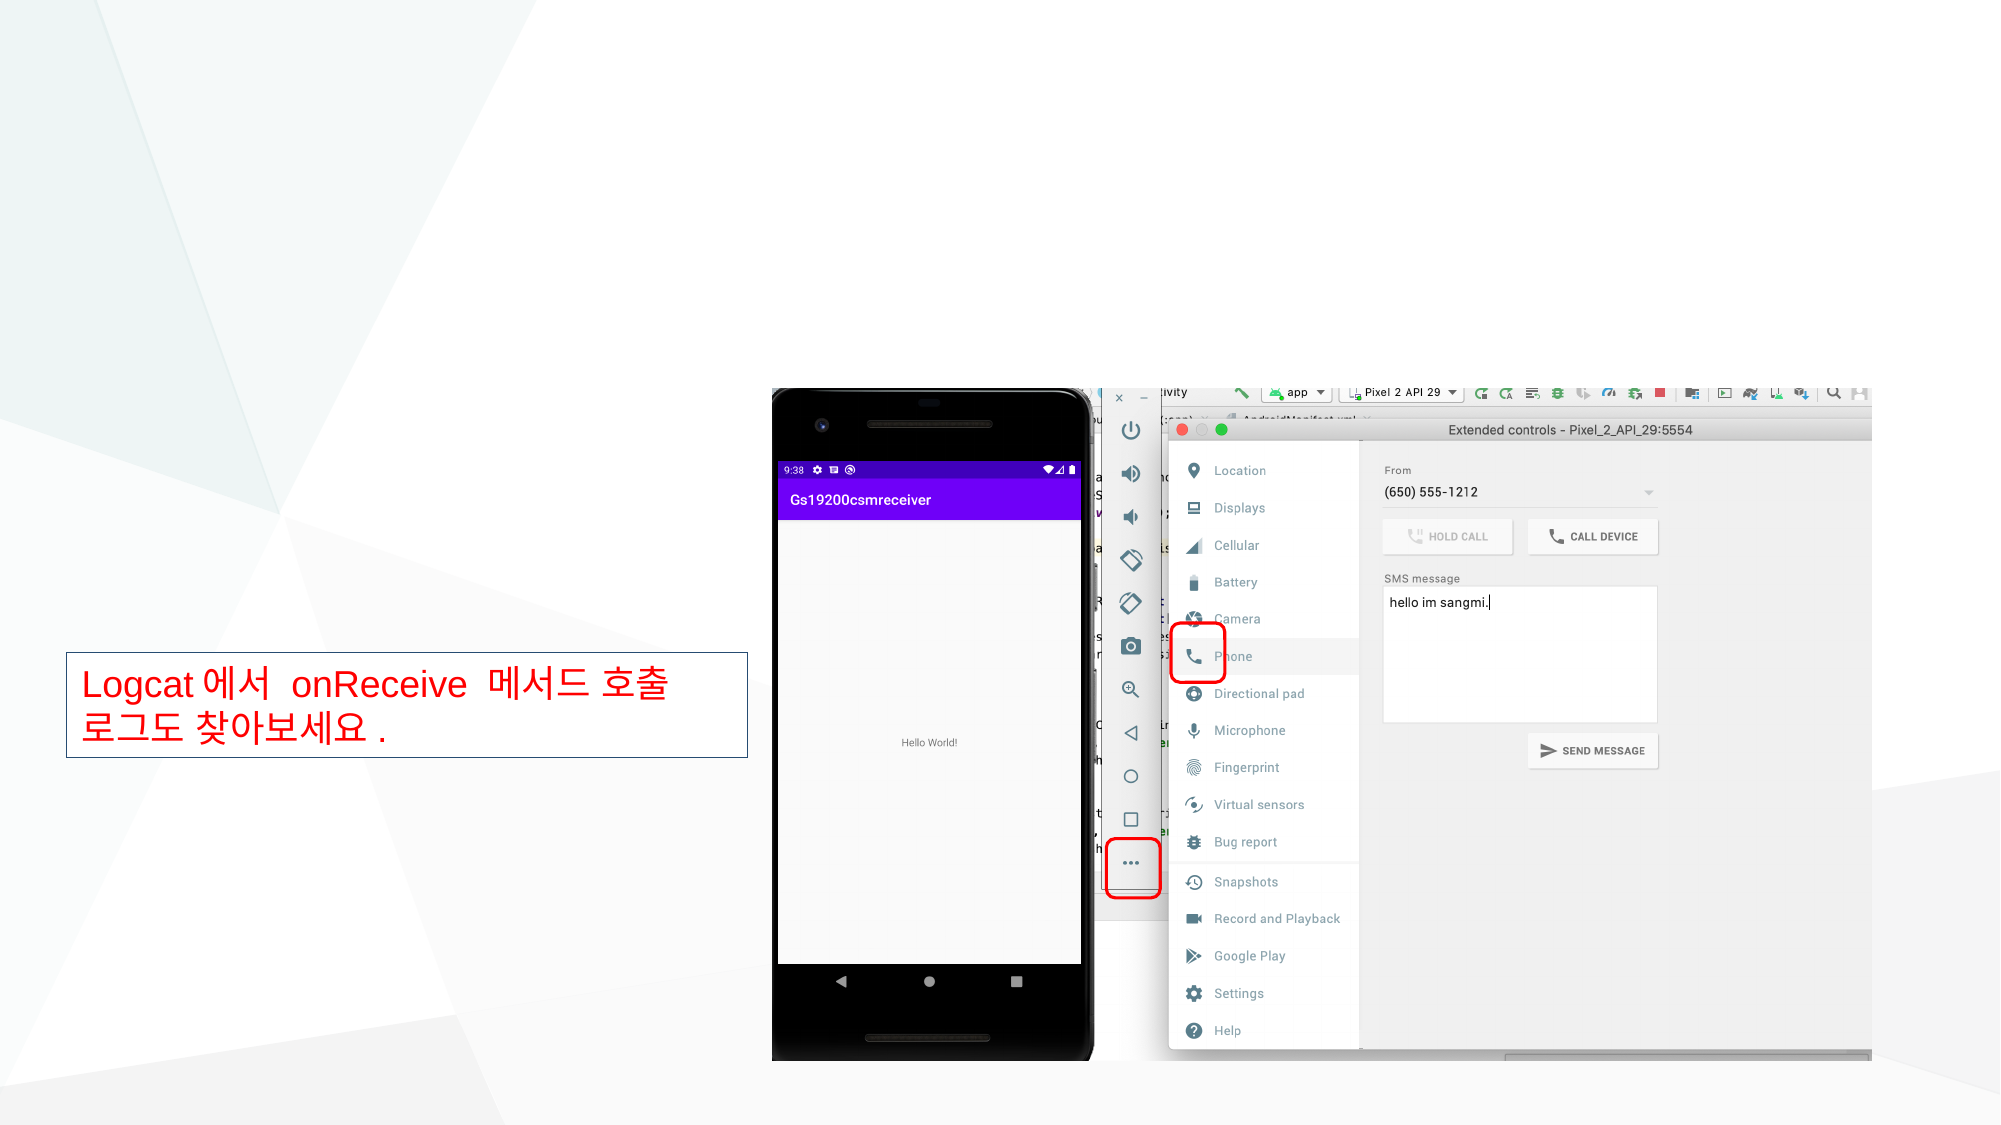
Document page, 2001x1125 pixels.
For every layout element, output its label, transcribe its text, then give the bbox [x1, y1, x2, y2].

picture [772, 387, 1873, 1061]
text_box Logcat에서 onReceive 메서드 호출 로그도 찾아보세요. [66, 652, 748, 758]
